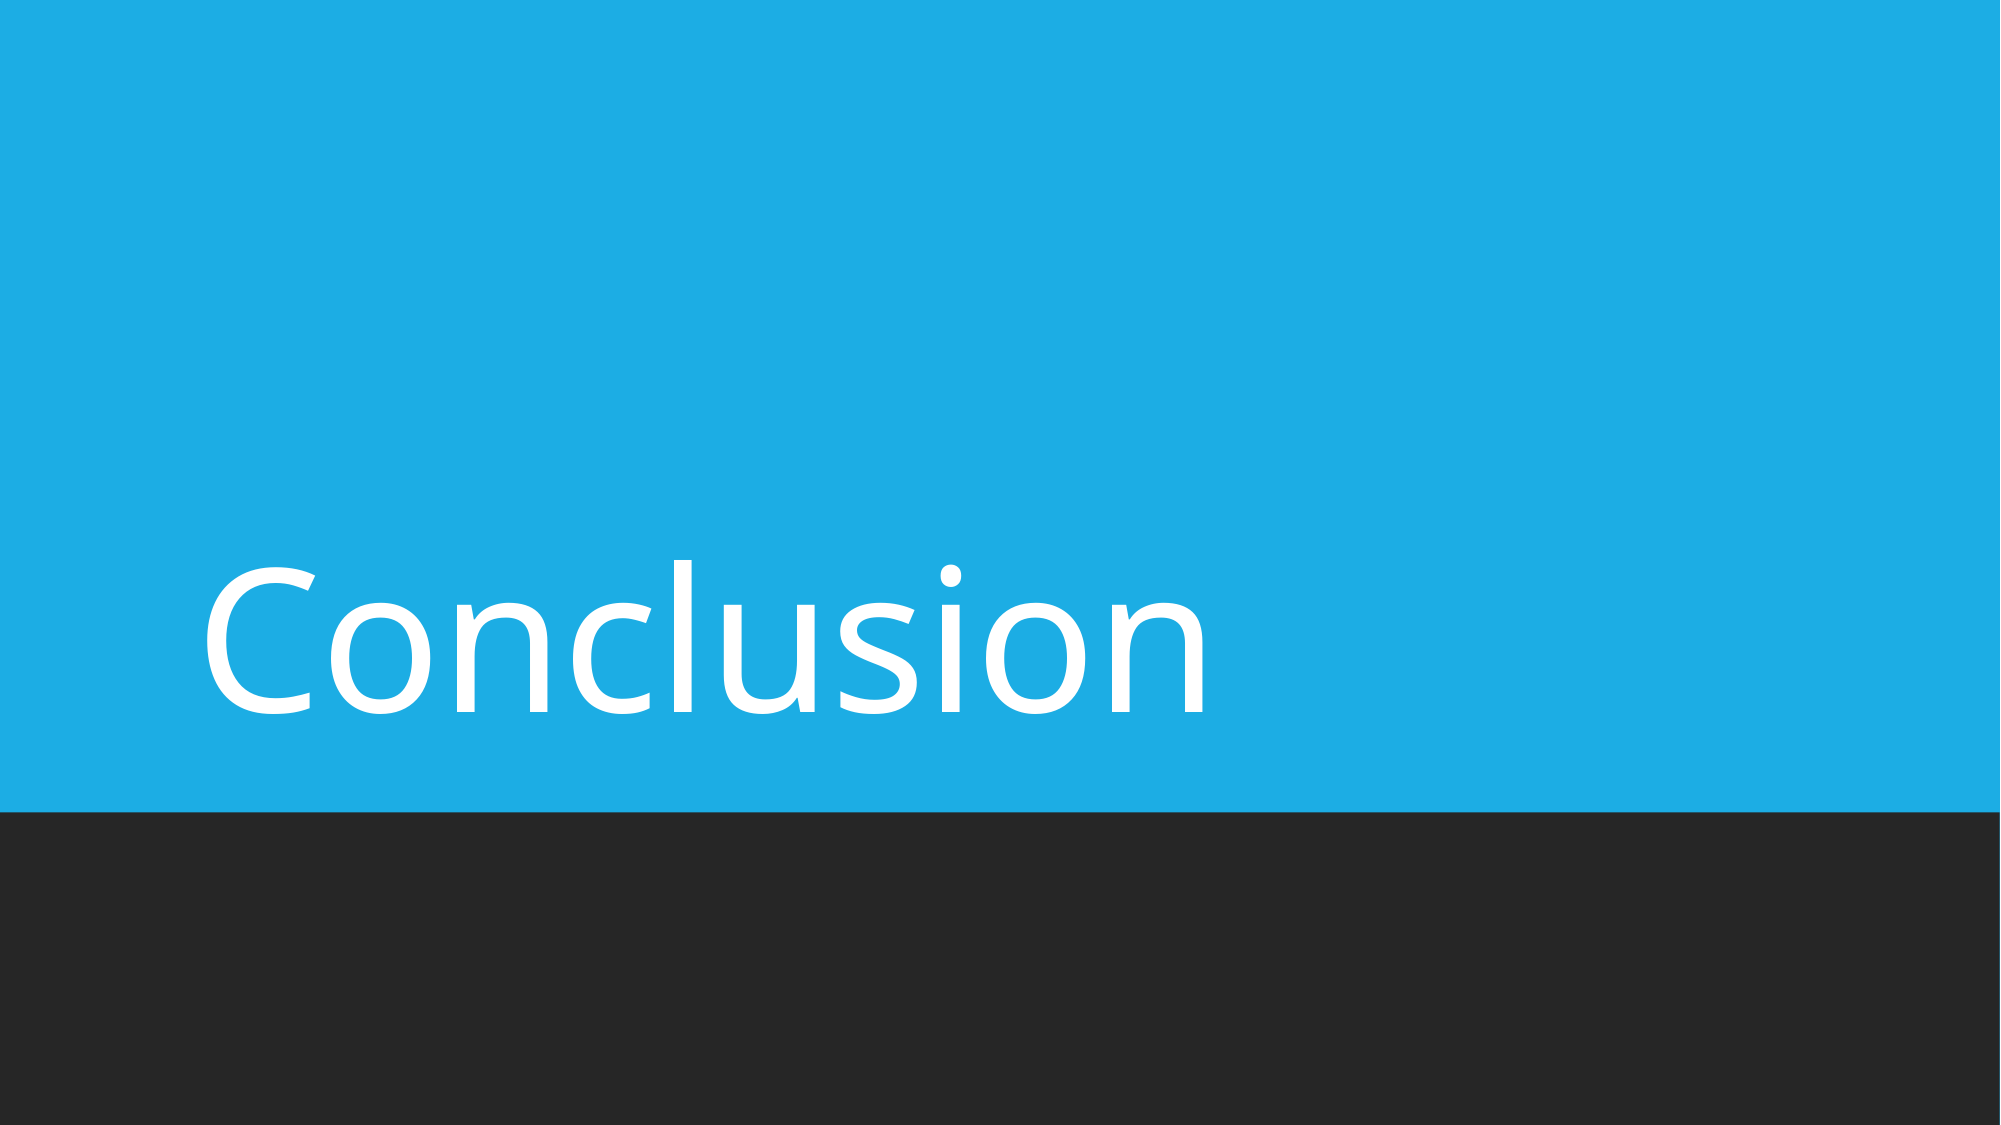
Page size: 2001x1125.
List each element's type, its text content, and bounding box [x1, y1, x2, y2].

text_box [0, 0, 2000, 811]
text_box Conclusion [179, 124, 1830, 763]
text_box [0, 811, 2000, 1125]
